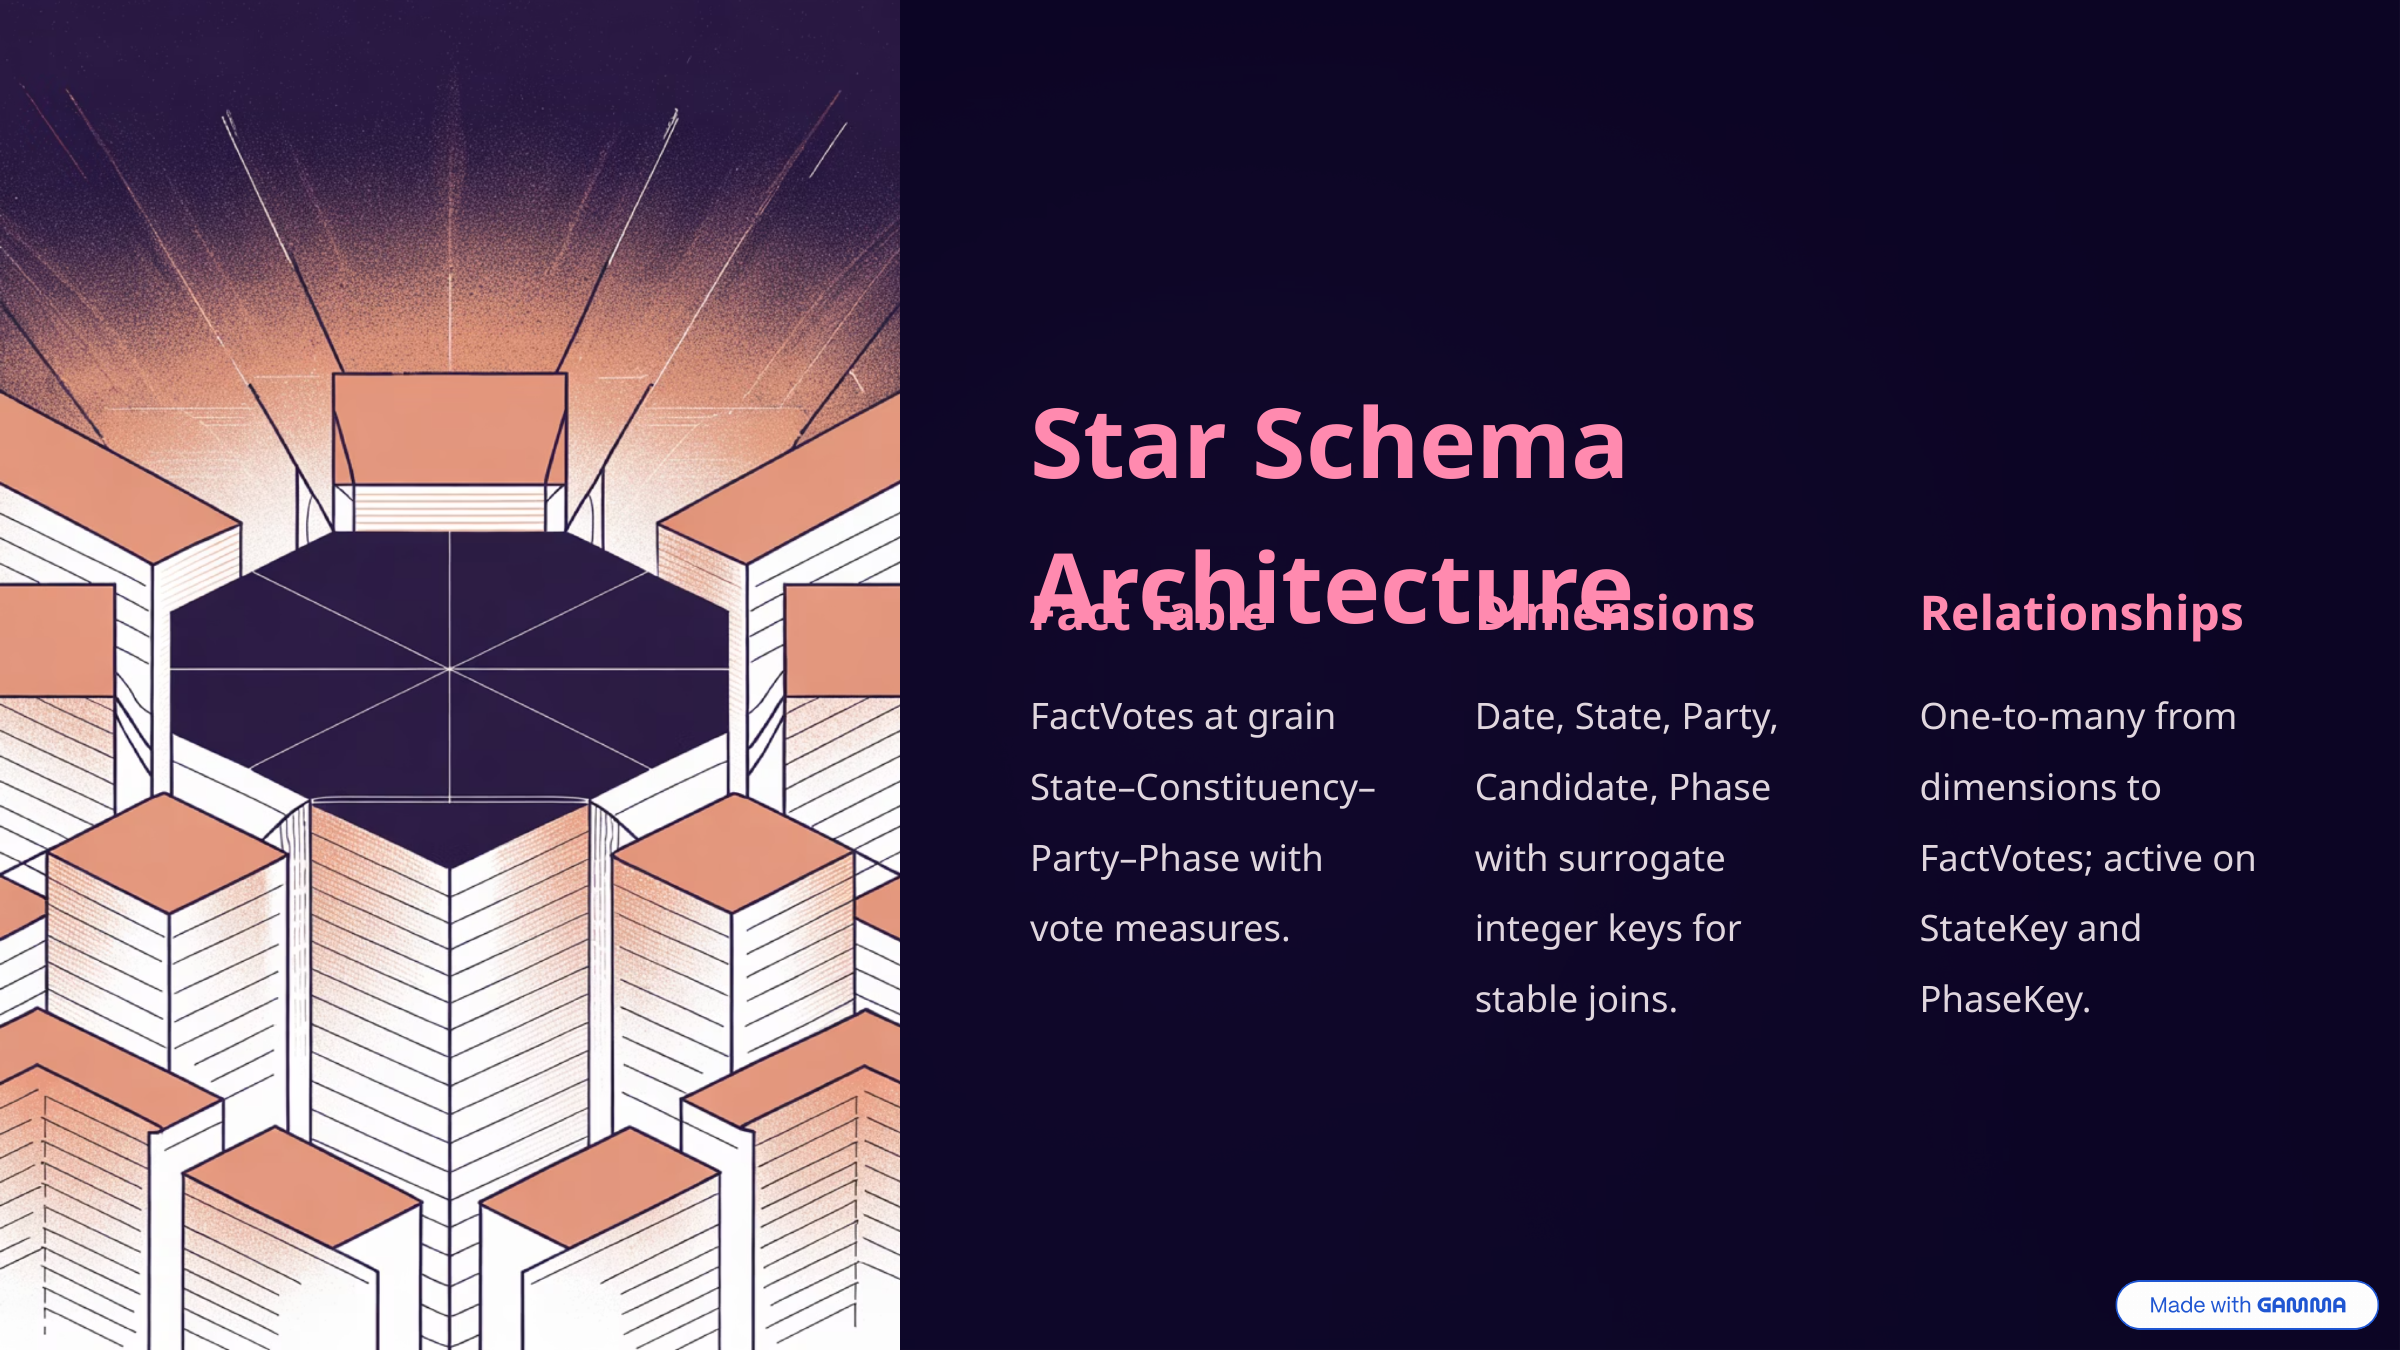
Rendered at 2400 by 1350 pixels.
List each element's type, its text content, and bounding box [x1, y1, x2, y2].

text_box Date, State, Party, Candidate, Phase with surrogate integer keys for stable joins. [1474, 666, 1828, 964]
text_box Relationships [1919, 567, 2273, 629]
text_box FactVotes at grain State–Constituency–Party–Phase with vote measures. [1030, 666, 1383, 964]
picture [0, 0, 901, 1350]
picture [2106, 1271, 2389, 1339]
text_box One-to-many from dimensions to FactVotes; active on StateKey and PhaseKey. [1919, 666, 2273, 964]
text_box Fact Table [1030, 567, 1383, 629]
text_box Dimensions [1474, 567, 1828, 629]
text_box Star Schema Architecture [1030, 352, 2179, 475]
